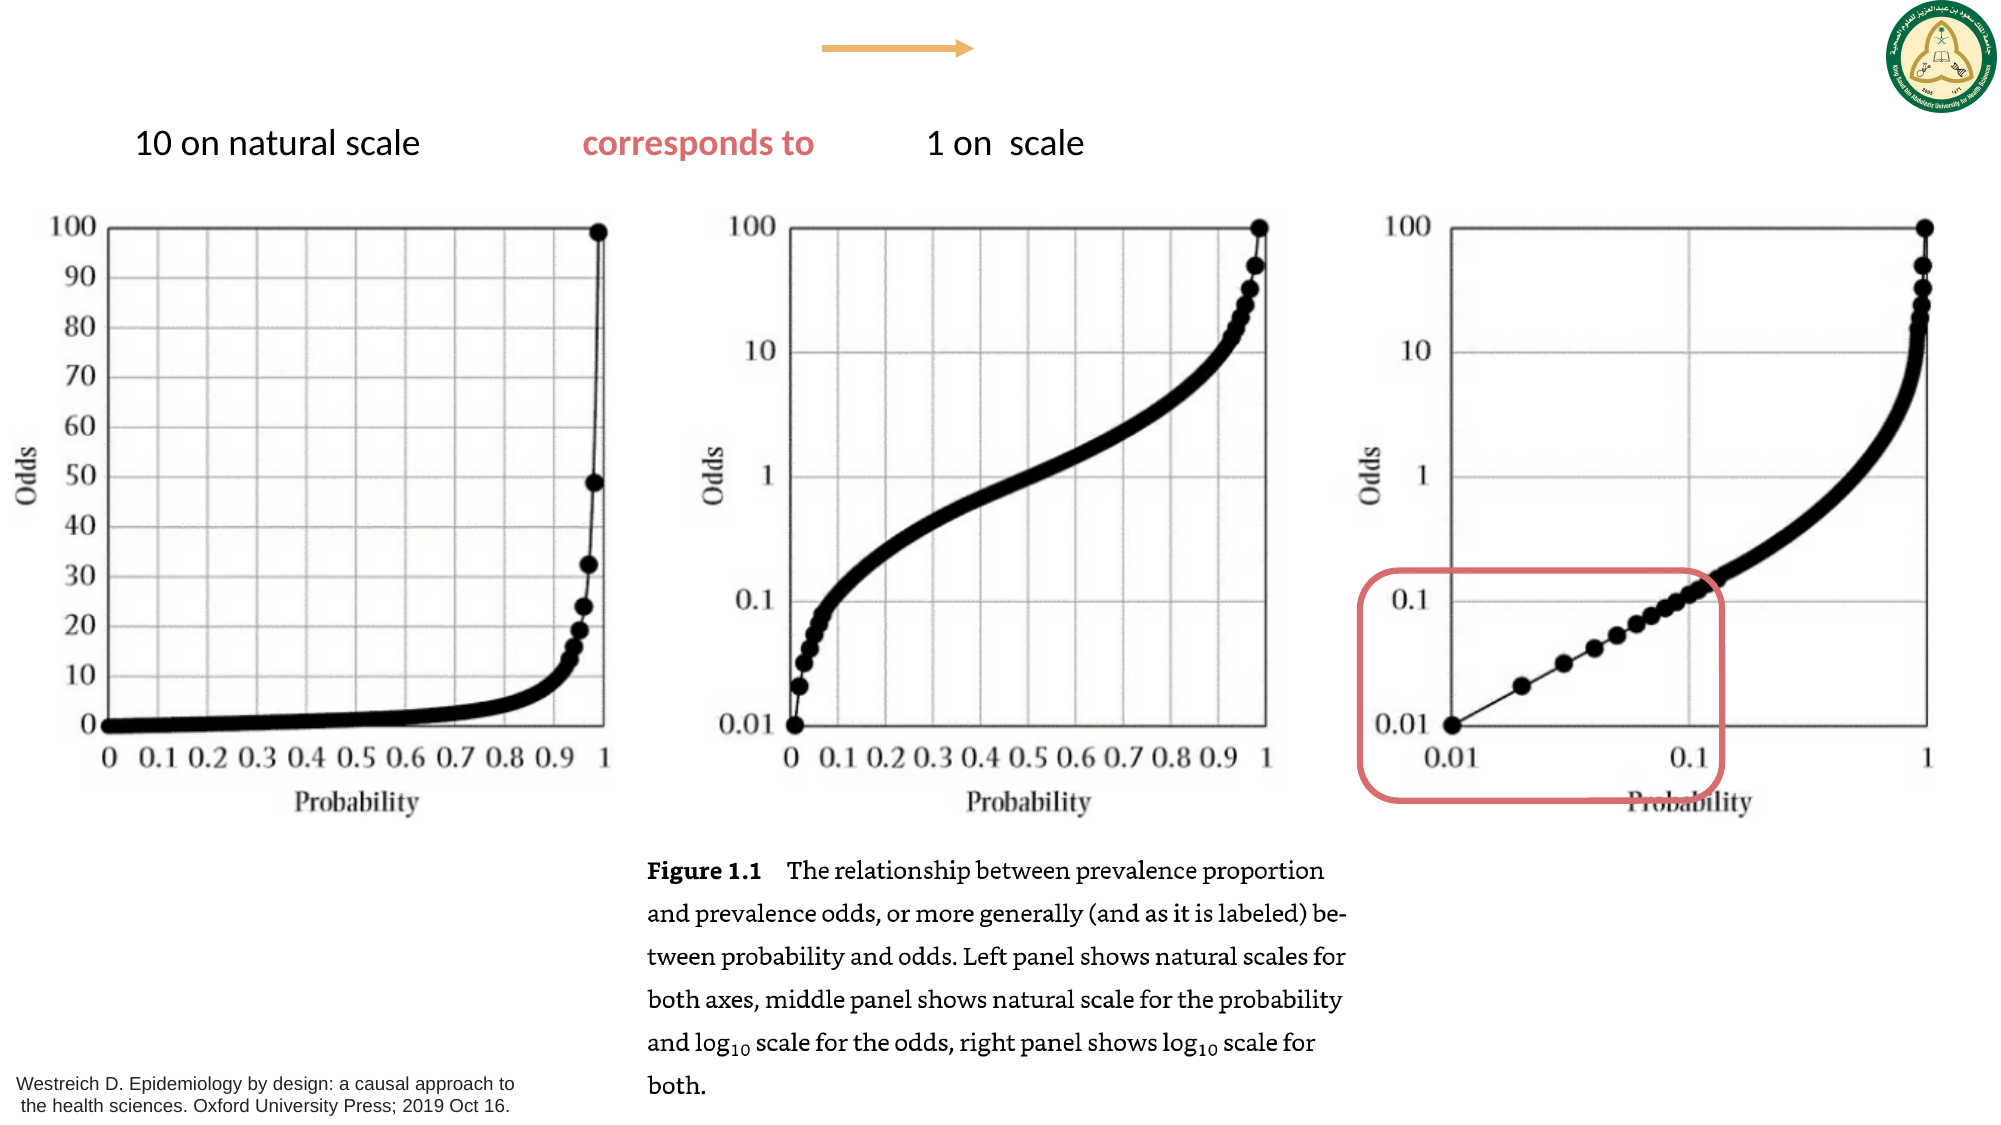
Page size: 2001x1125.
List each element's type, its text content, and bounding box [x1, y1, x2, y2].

picture [639, 846, 1360, 1107]
picture [1886, 0, 1997, 113]
picture [0, 189, 1957, 837]
text_box Westreich D. Epidemiology by design: a causal approach to the health sciences. Oxford University Press; 2019 Oct 16. [0, 1064, 531, 1125]
